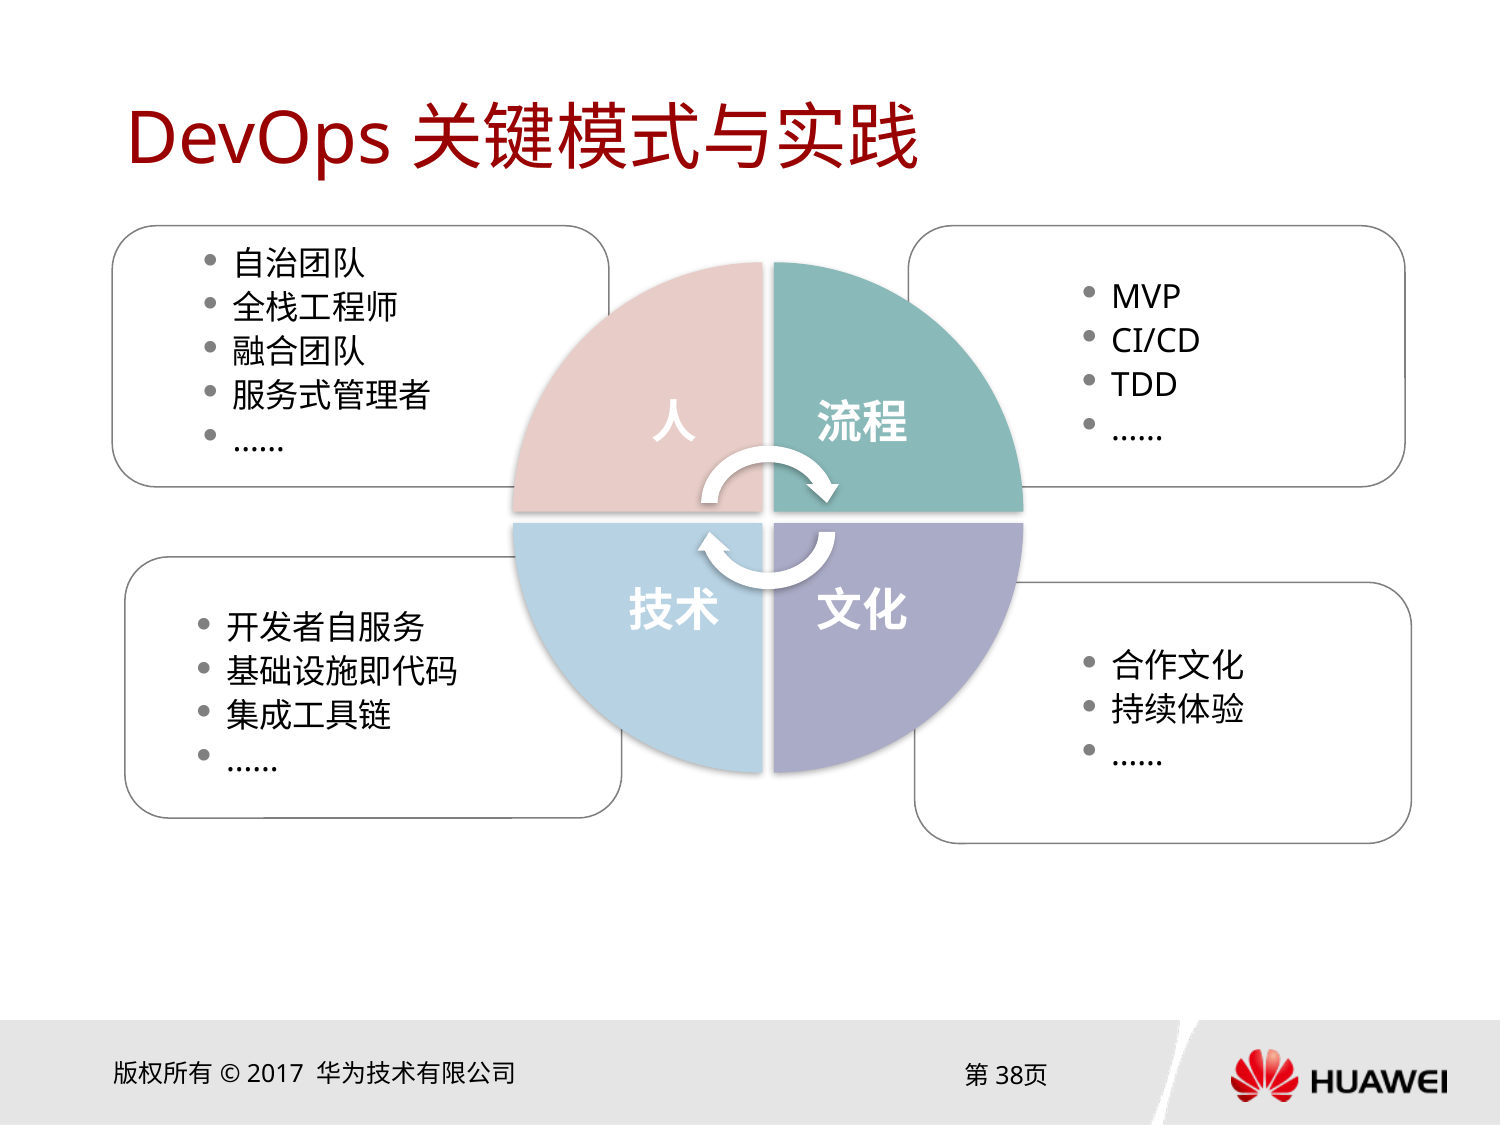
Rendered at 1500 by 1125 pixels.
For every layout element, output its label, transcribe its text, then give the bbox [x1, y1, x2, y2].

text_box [111, 225, 1412, 844]
title DevOps关键模式与实践 [111, 63, 1378, 207]
picture [0, 1020, 1500, 1125]
